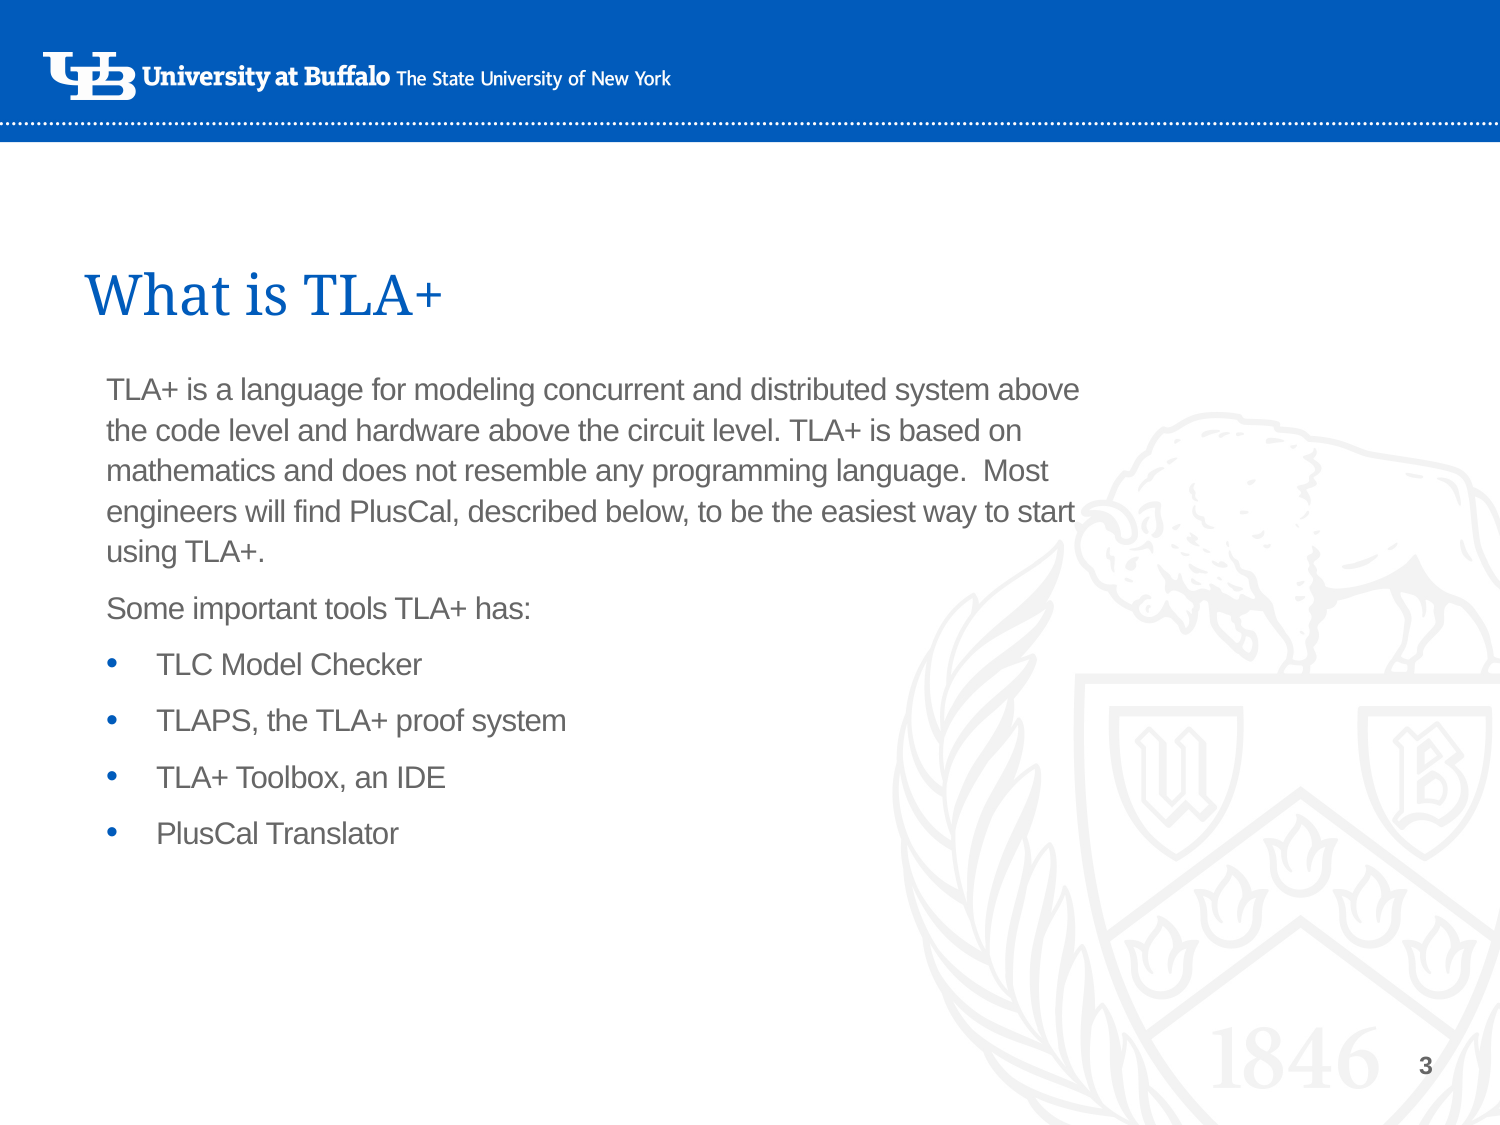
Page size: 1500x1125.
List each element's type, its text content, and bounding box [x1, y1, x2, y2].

title What is TLA+ [70, 216, 1364, 335]
picture [0, 0, 1500, 1125]
list TLA+ is a language for modeling concurrent and distributed system above the code level and hardware above the circuit level. TLA+ is based on mathematics and does not resemble any programming language. Most engineers will find PlusCal, described below, to be the easiest way to start using TLA+. Some important tools TLA+ has: TLC Model Checker TLAPS, the TLA+ proof system TLA+ Toolbox, an IDE PlusCal Translator [69, 358, 1123, 971]
